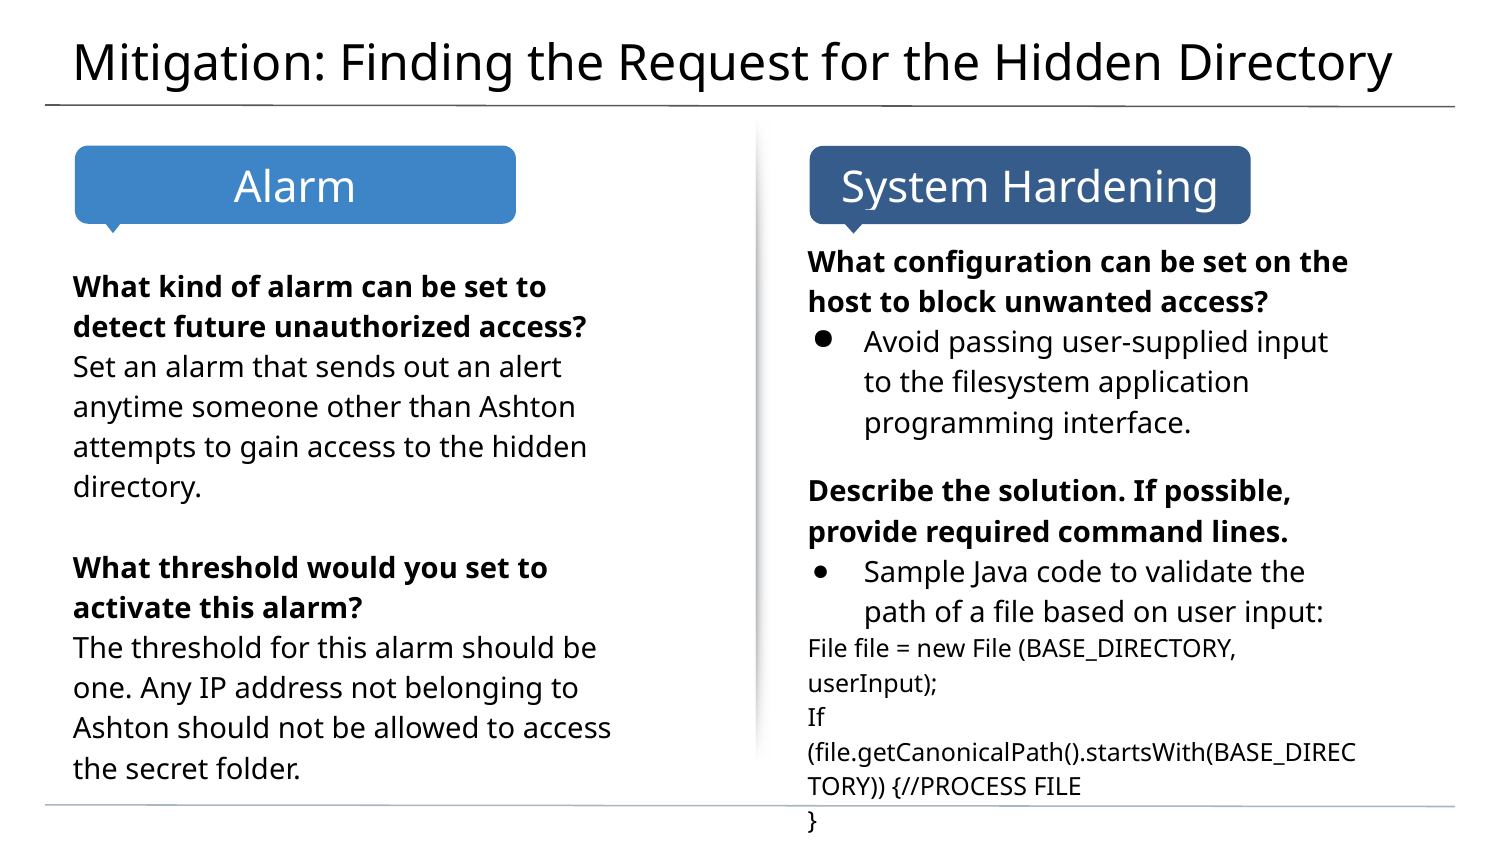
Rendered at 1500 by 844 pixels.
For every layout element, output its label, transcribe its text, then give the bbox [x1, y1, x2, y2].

subtitle What configuration can be set on the host to block unwanted access? Avoid passing user-supplied input to the filesystem application programming interface. Describe the solution. If possible, provide required command lines. Sample Java code to validate the path of a file based on user input: File file = new File (BASE_DIRECTORY, userInput); If (file.getCanonicalPath().startsWith(BASE_DIRECTORY)) {//PROCESS FILE } [732, 238, 1438, 780]
picture [703, 107, 839, 782]
title Mitigation: Finding the Request for the Hidden Directory [0, 0, 1500, 88]
subtitle What kind of alarm can be set to detect future unauthorized access? Set an alarm that sends out an alert anytime someone other than Ashton attempts to gain access to the hidden directory. What threshold would you set to activate this alarm? The threshold for this alarm should be one. Any IP address not belonging to Ashton should not be allowed to access the secret folder. [0, 262, 704, 805]
